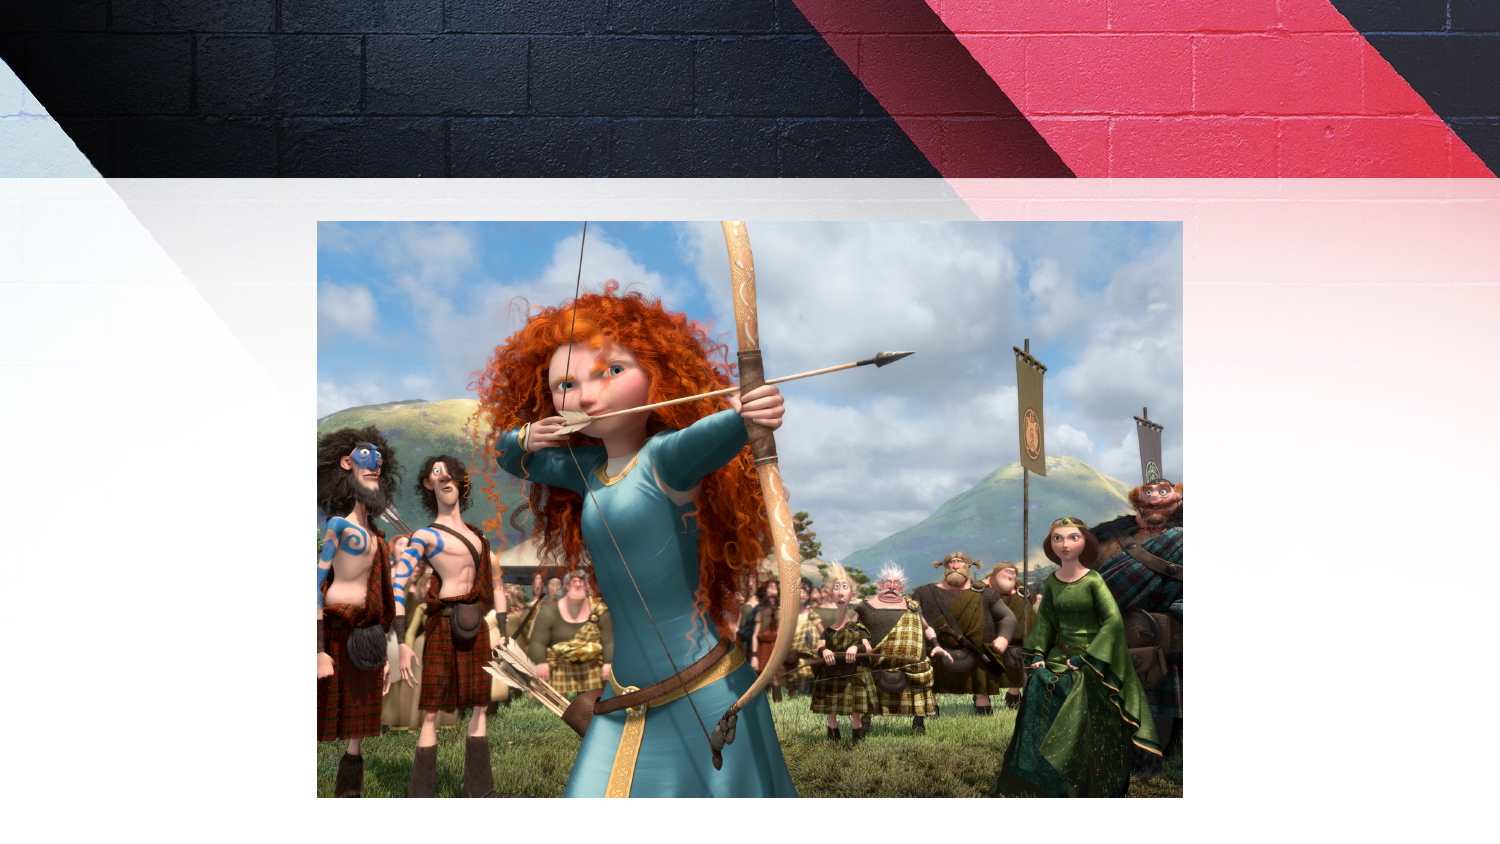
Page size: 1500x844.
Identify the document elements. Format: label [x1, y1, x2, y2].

picture [0, 0, 1500, 844]
list [317, 221, 1183, 798]
